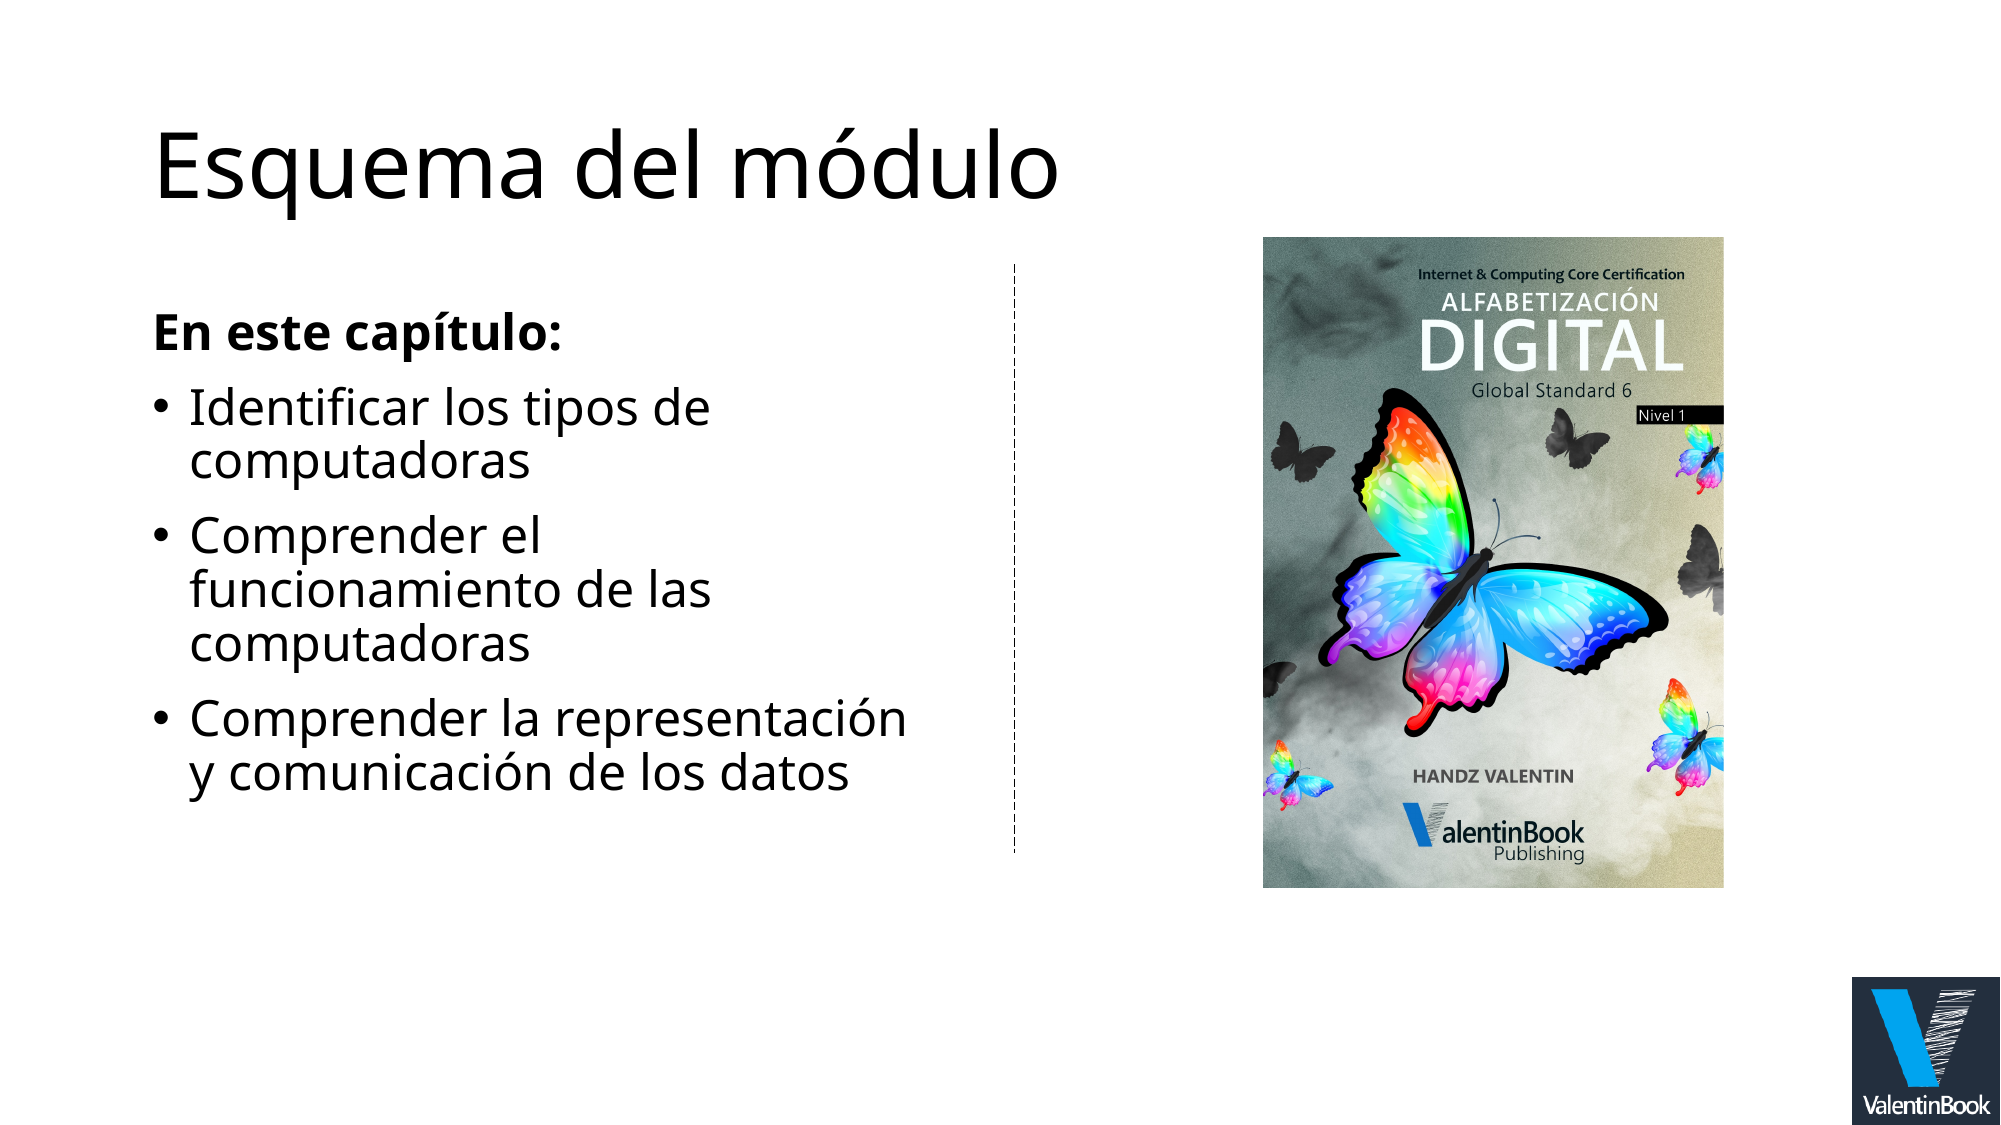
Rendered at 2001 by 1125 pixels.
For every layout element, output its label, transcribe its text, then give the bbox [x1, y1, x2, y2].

picture [1263, 237, 1724, 888]
list En este capítulo: Identificar los tipos de computadoras Comprender el funcionamiento de las computadoras Comprender la representación y comunicación de los datos [137, 299, 925, 1014]
picture [1852, 977, 2000, 1125]
title Esquema del módulo [137, 59, 1863, 278]
